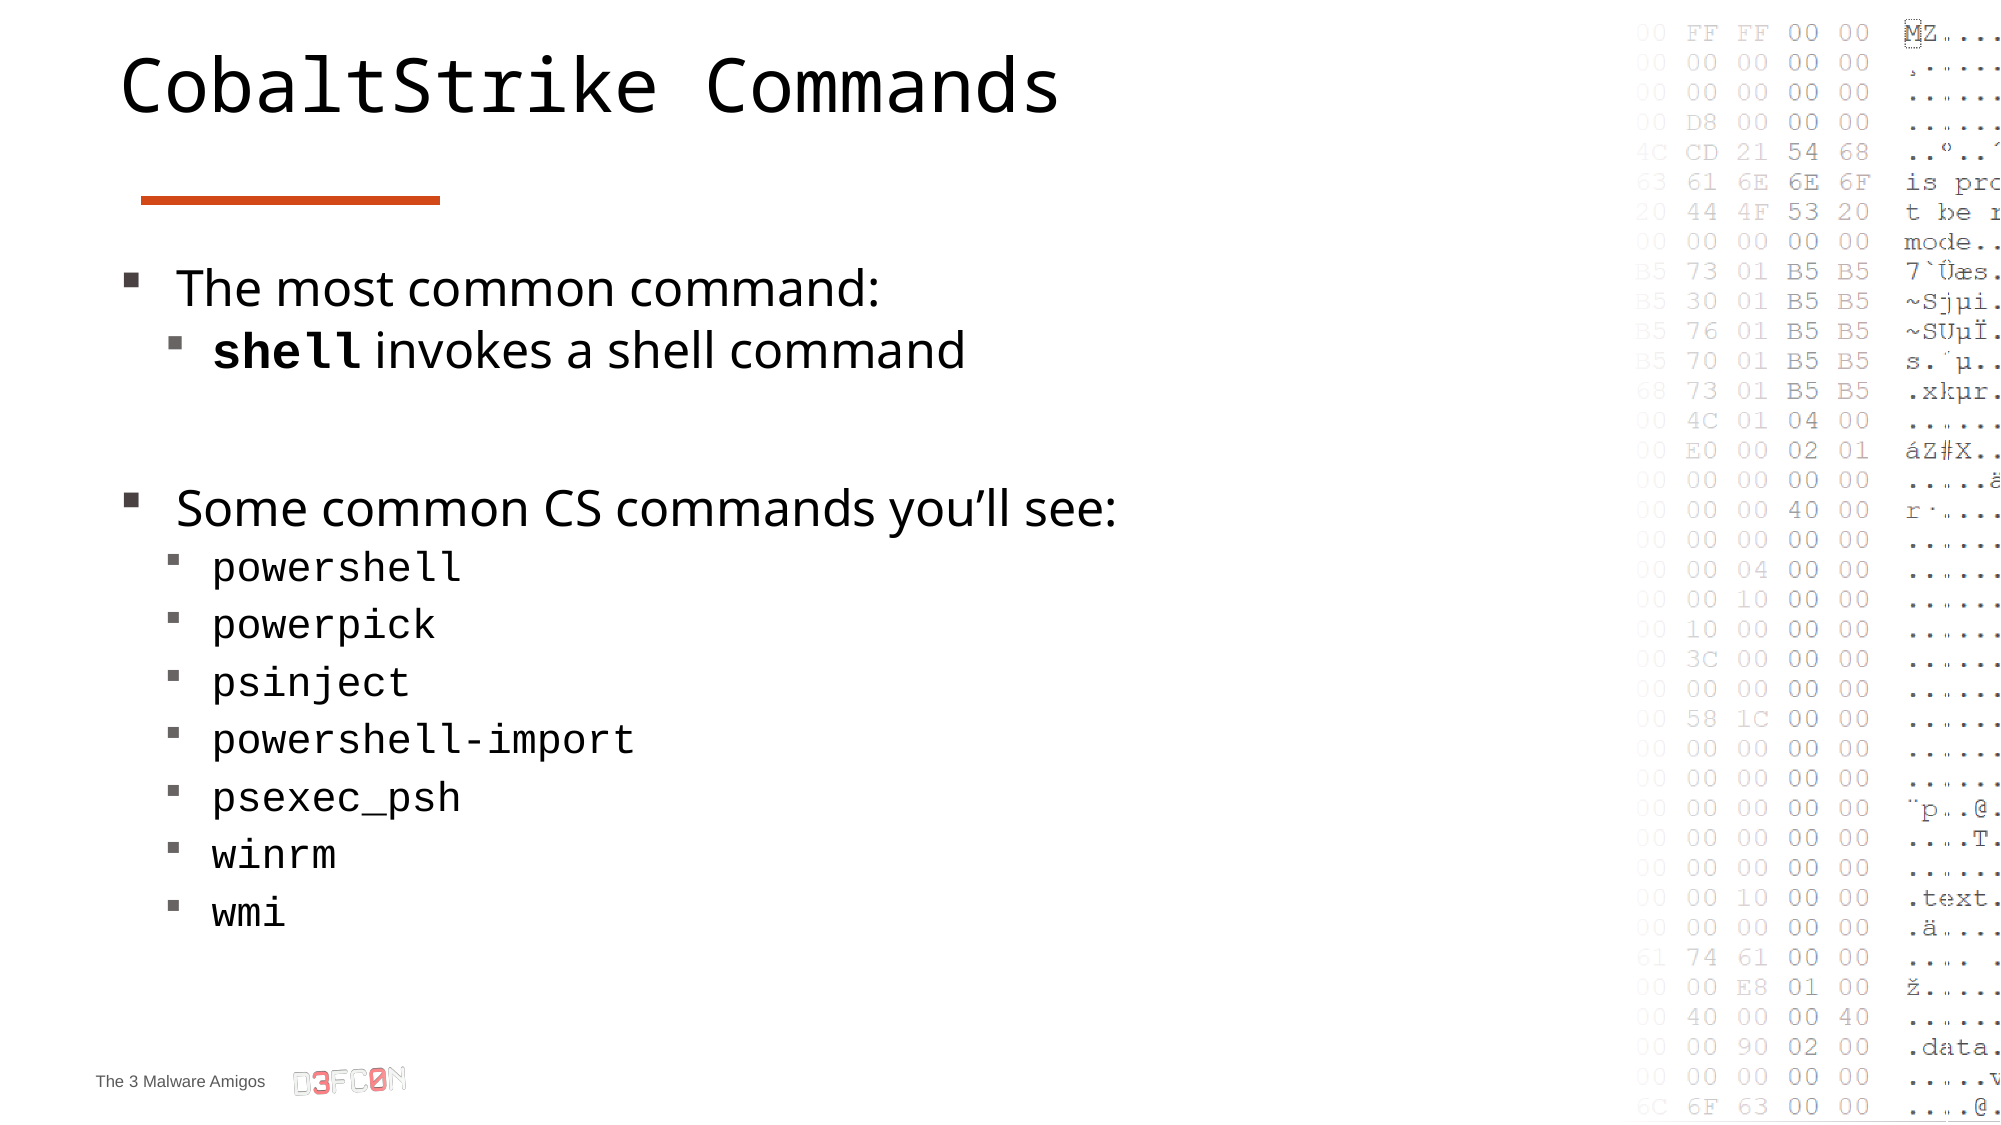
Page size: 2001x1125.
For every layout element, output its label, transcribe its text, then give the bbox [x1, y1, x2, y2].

list The most common command: shell invokes a shell command Some common CS commands you’ll see: powershell powerpick psinject powershell-import psexec_psh winrm wmi [104, 255, 1462, 968]
title CobaltStrike Commands [104, 12, 1774, 165]
